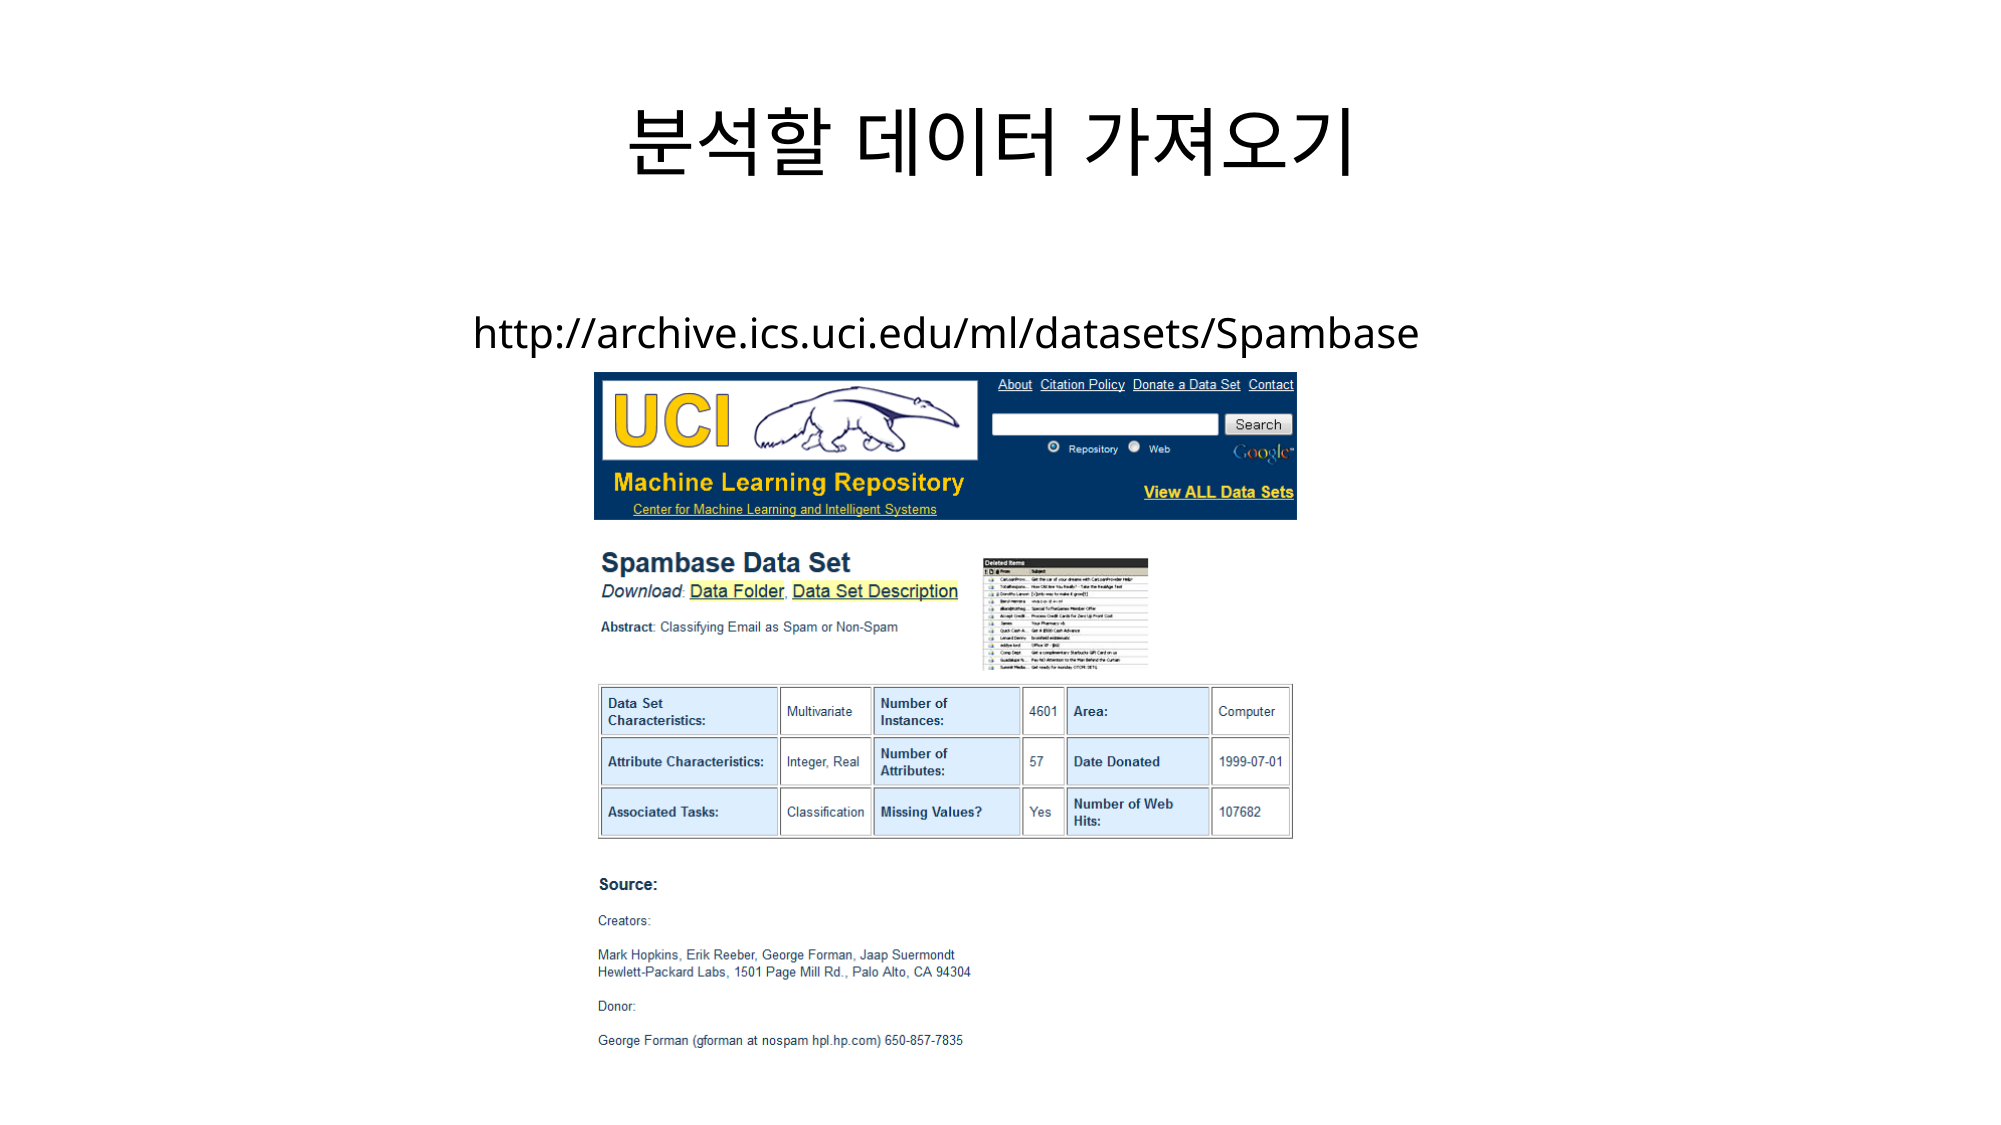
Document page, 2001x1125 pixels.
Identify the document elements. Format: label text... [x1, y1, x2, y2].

text_box http://archive.ics.uci.edu/ml/datasets/Spambase [457, 299, 1435, 365]
picture [588, 365, 1304, 1054]
text_box 분석할 데이터 가져오기 [179, 88, 1807, 193]
